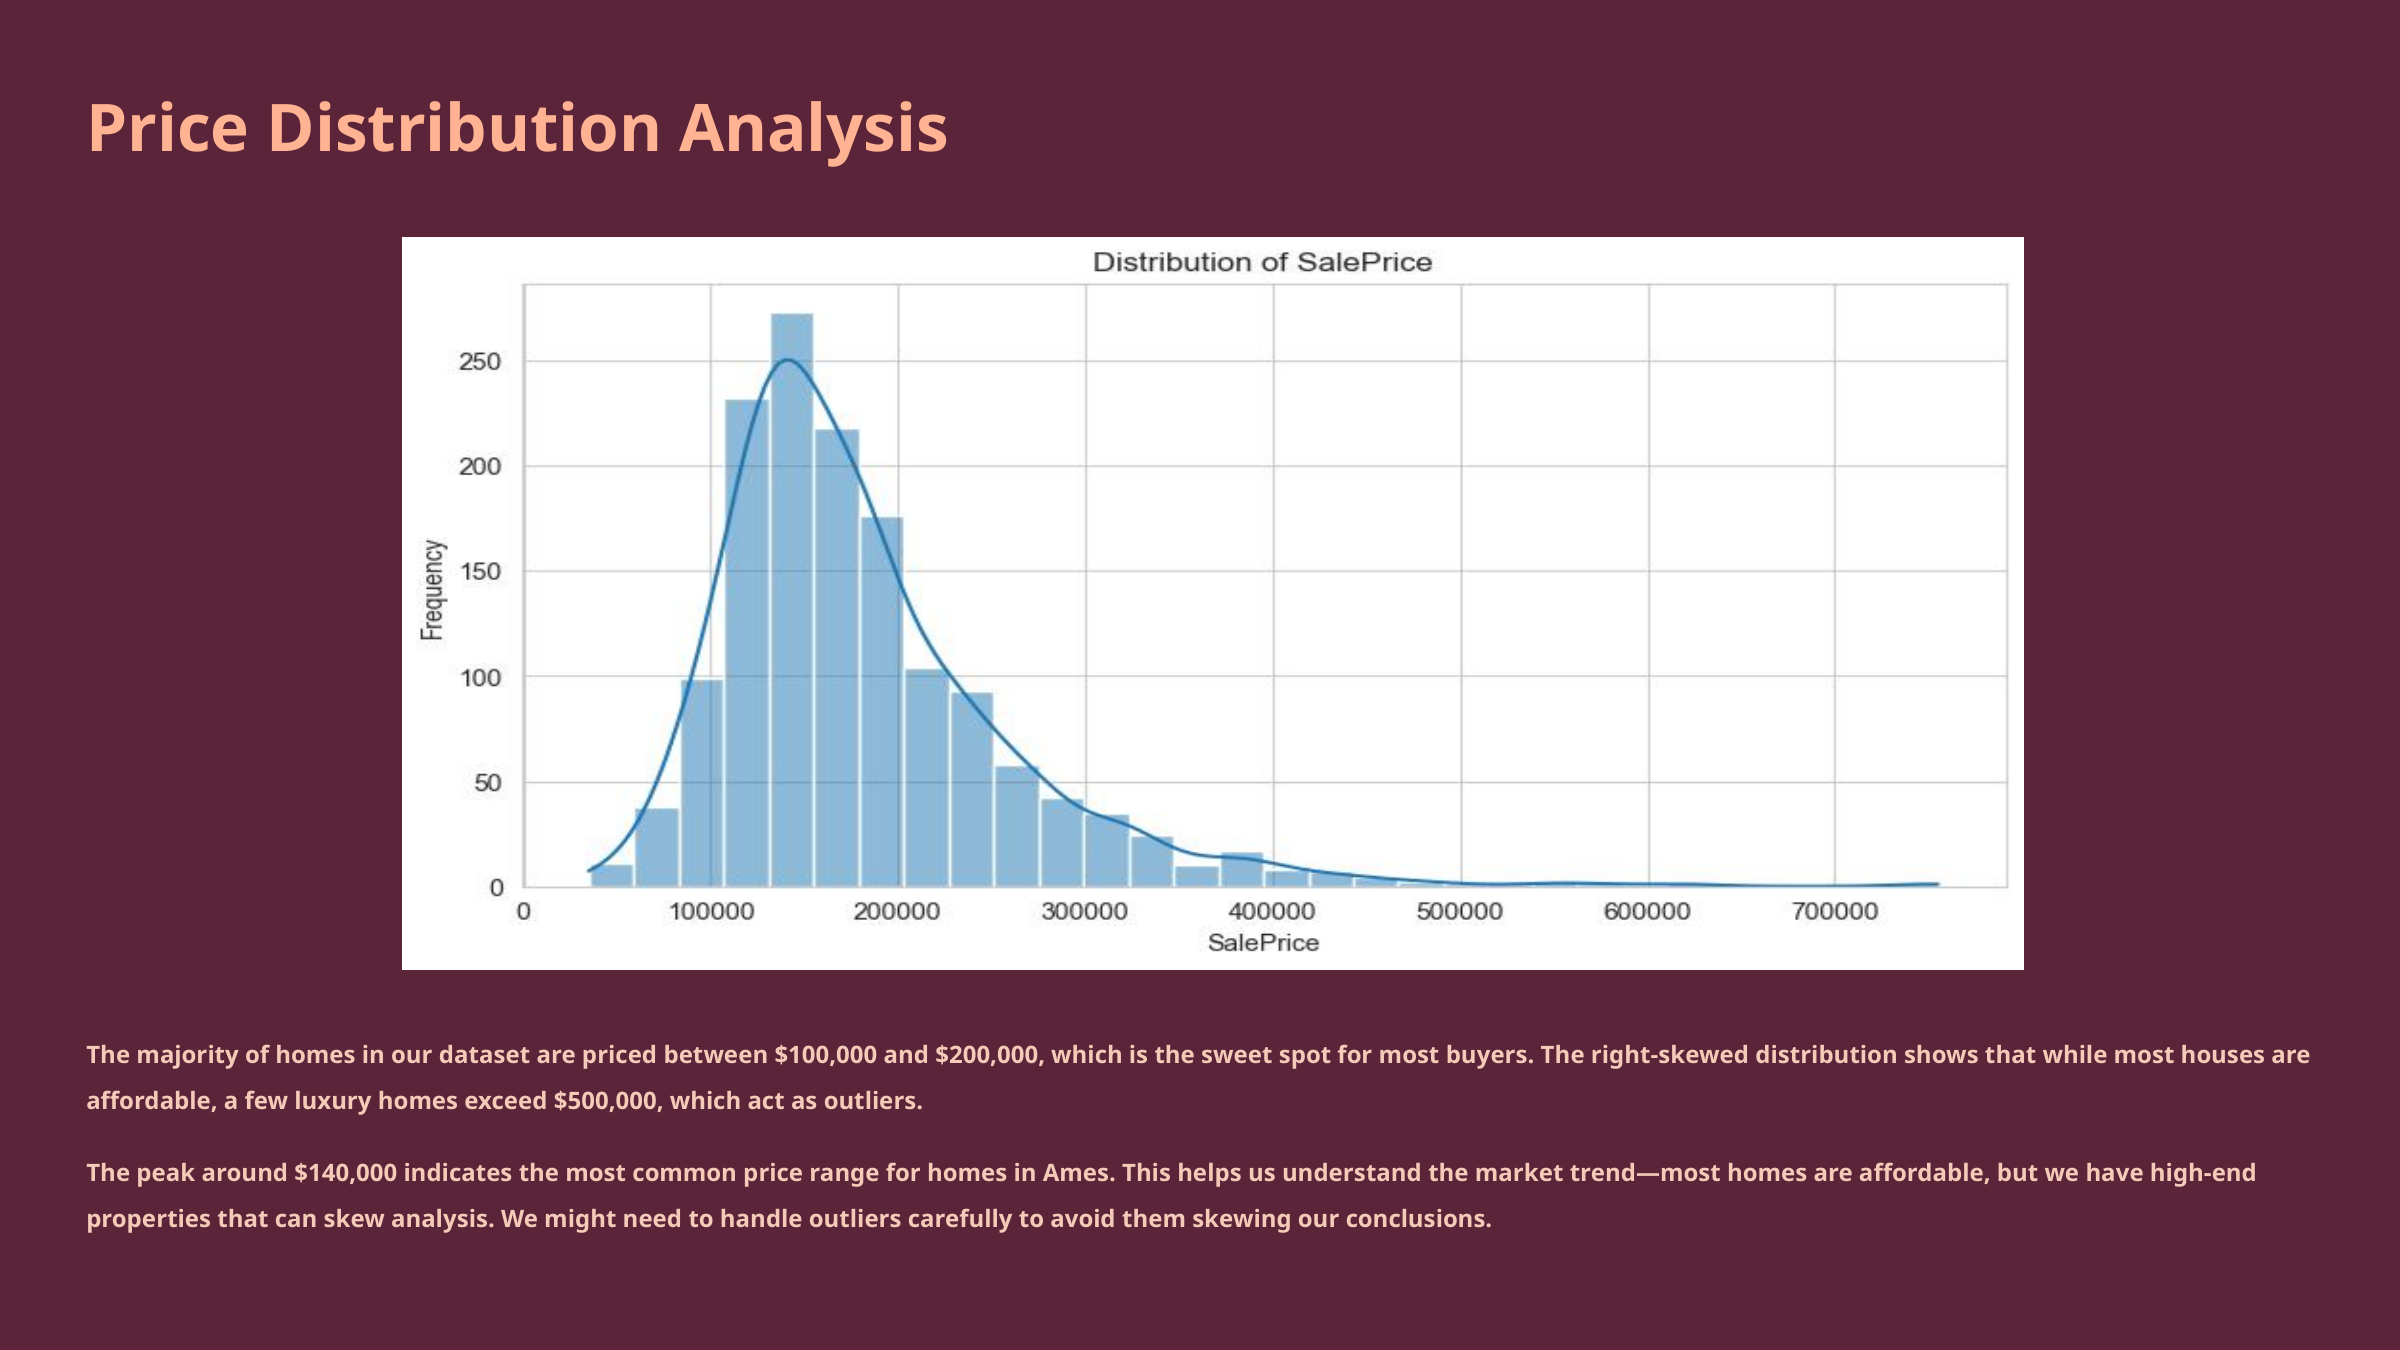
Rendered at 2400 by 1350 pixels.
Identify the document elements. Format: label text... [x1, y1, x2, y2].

text_box The peak around $140,000 indicates the most common price range for homes in Ames. This helps us understand the market trend—most homes are affordable, but we have high-end properties that can skew analysis. We might need to handle outliers carefully to avoid them skewing our conclusions. [86, 1140, 2314, 1220]
text_box The majority of homes in our dataset are priced between $100,000 and $200,000, which is the sweet spot for most buyers. The right-skewed distribution shows that while most houses are affordable, a few luxury homes exceed $500,000, which act as outliers. [86, 1022, 2314, 1102]
text_box Price Distribution Analysis [86, 67, 1516, 151]
picture [401, 237, 2024, 970]
